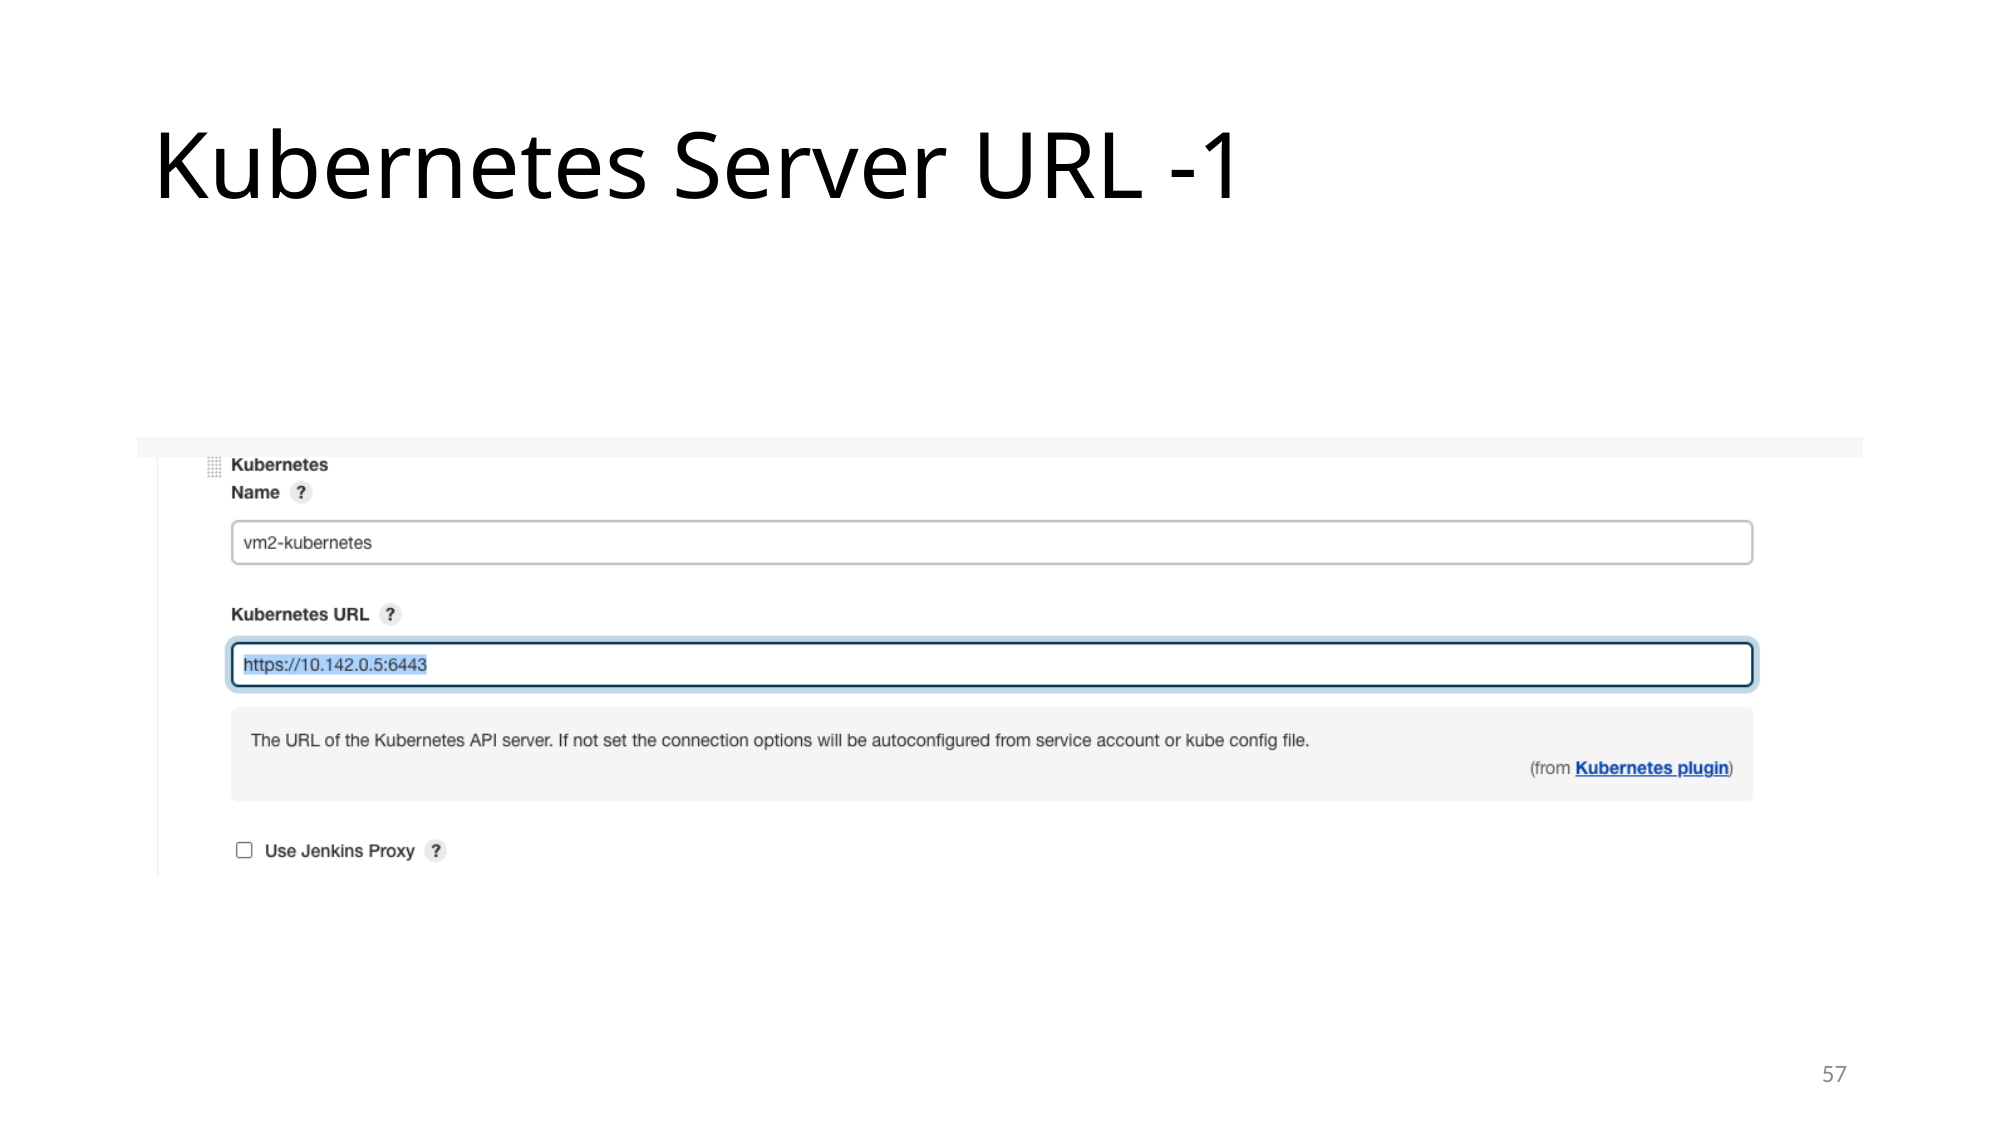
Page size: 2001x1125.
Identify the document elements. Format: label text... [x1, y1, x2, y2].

title Kubernetes Server URL -1 [137, 59, 1863, 278]
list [137, 437, 1863, 876]
slide_number 57 [1412, 1042, 1863, 1103]
